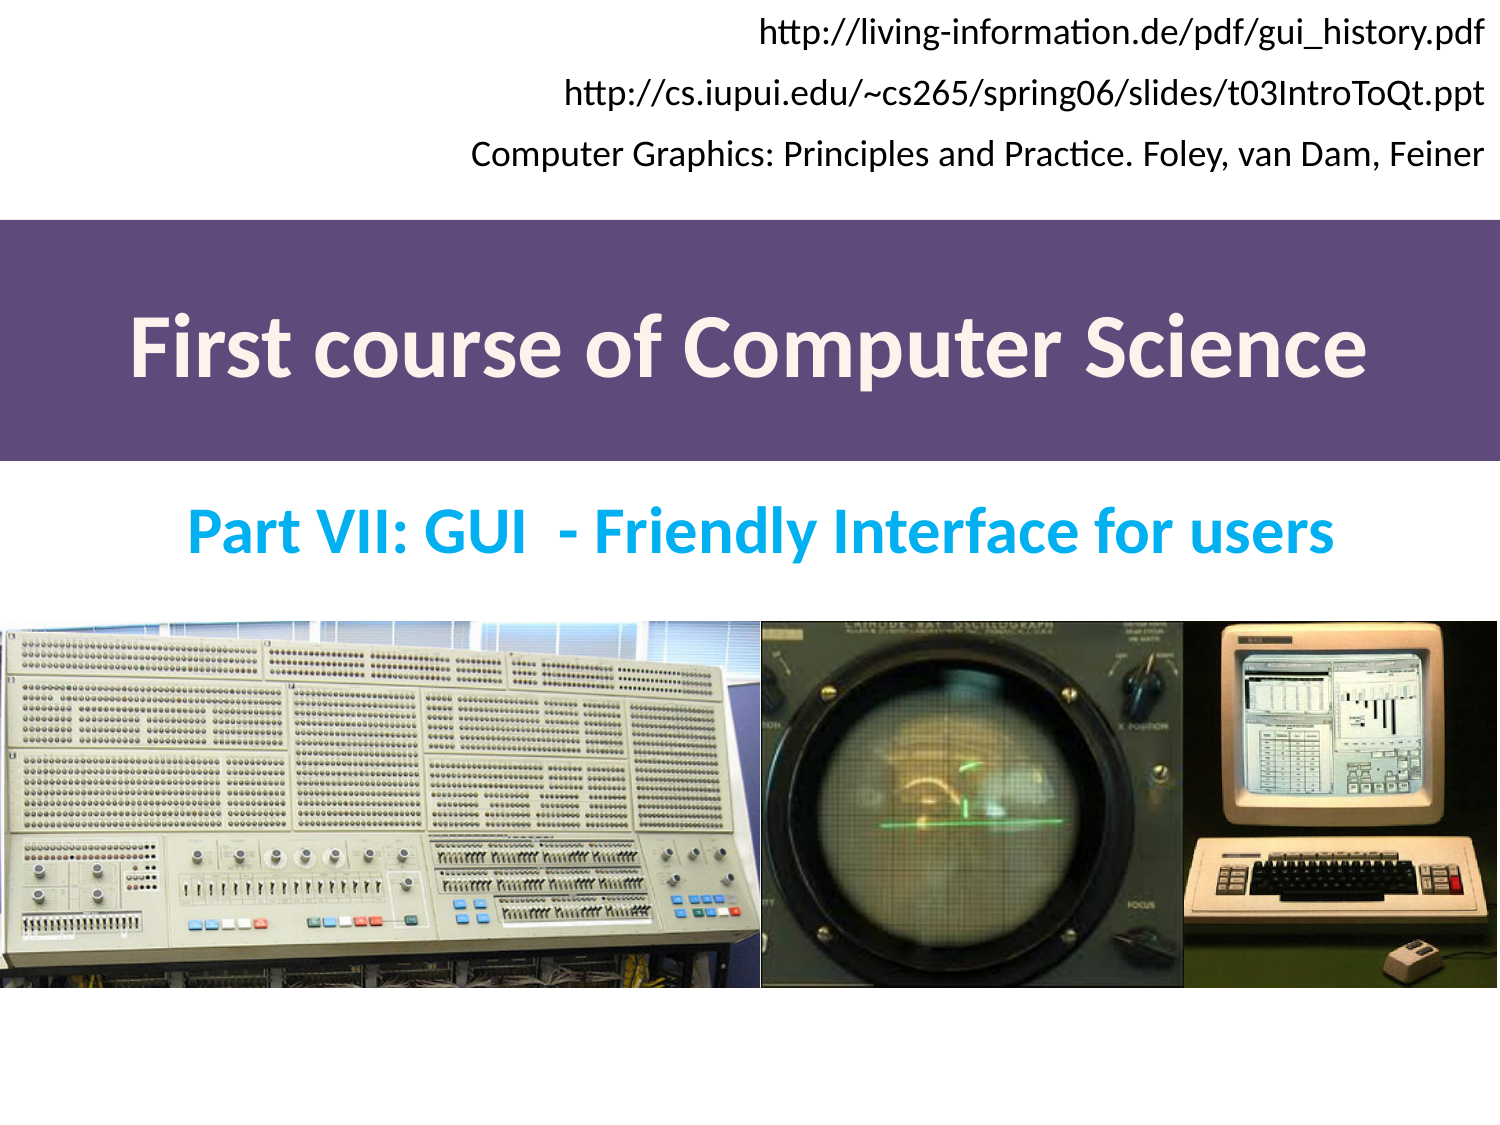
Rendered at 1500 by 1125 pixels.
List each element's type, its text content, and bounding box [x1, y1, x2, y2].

subtitle Part VII: GUI - Friendly Interface for users [23, 479, 1500, 623]
text_box http://living-information.de/pdf/gui_history.pdf [700, 0, 1500, 60]
picture [0, 621, 1498, 988]
text_box Computer Graphics: Principles and Practice. Foley, van Dam, Feiner [440, 121, 1500, 181]
text_box http://cs.iupui.edu/~cs265/spring06/slides/t03IntroToQt.ppt [535, 60, 1500, 121]
title First course of Computer Science [0, 219, 1500, 461]
